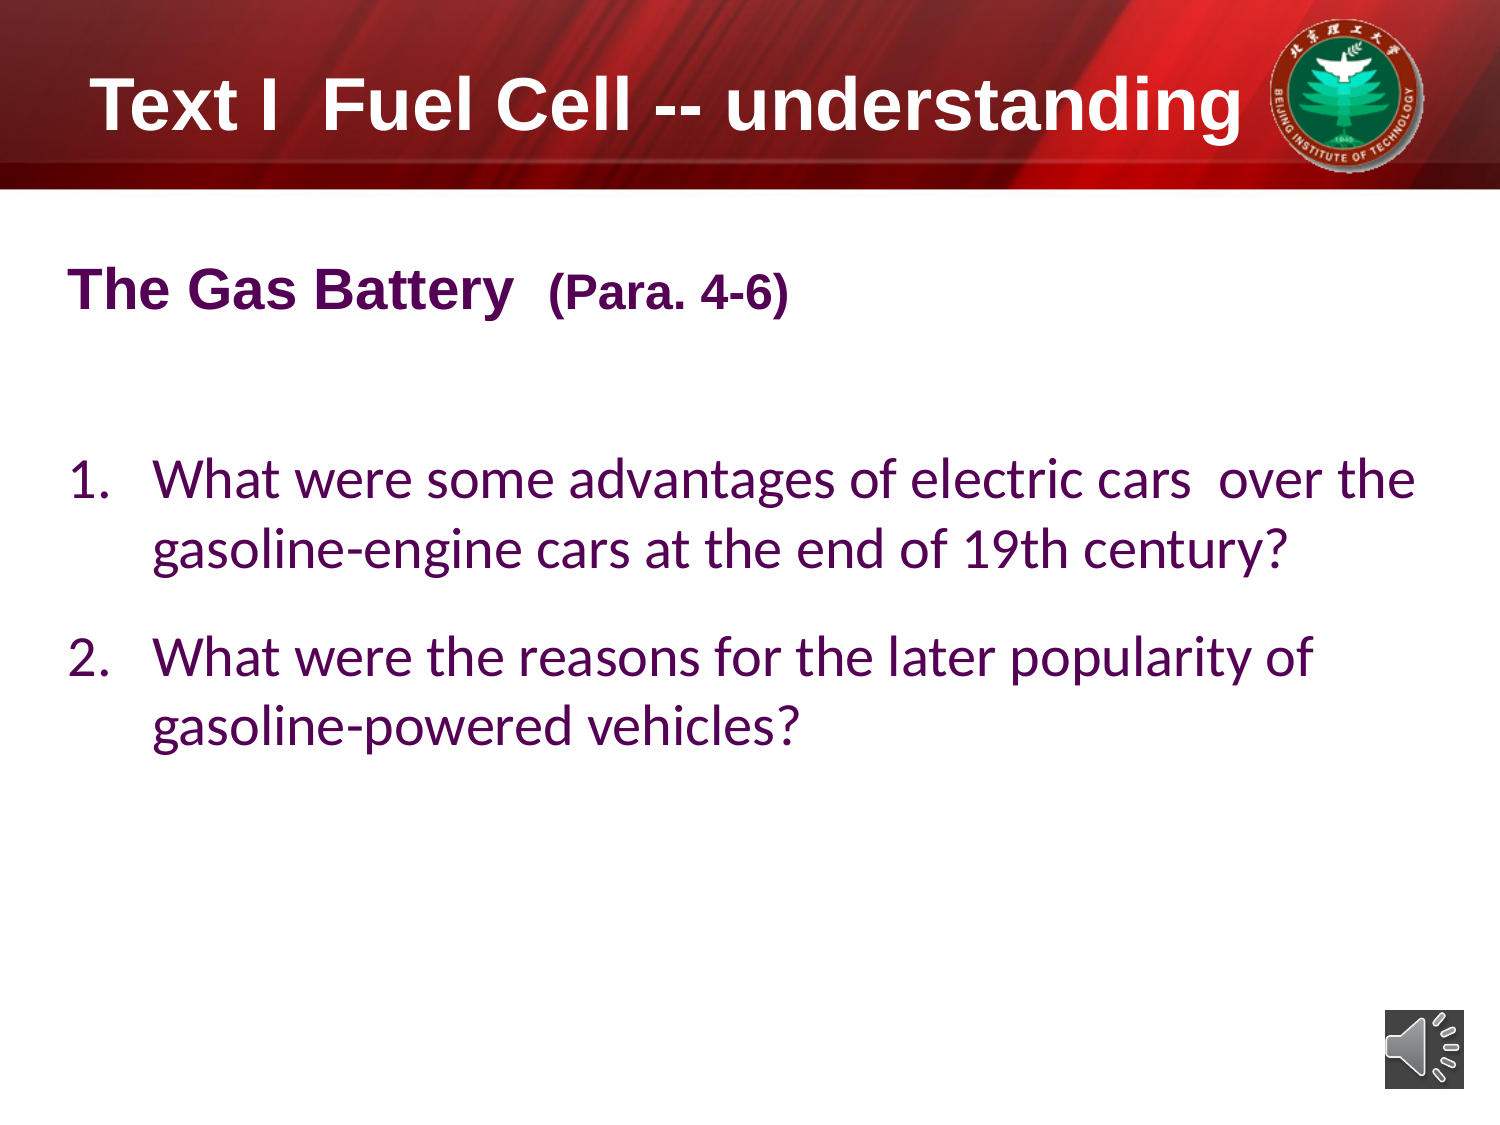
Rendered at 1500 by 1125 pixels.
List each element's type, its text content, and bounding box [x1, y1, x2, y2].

text_box Text I Fuel Cell -- understanding [74, 54, 1425, 147]
picture [0, 0, 1500, 1125]
list The Gas Battery (Para. 4-6) What were some advantages of electric cars over the gasoline-engine cars at the end of 19th century? What were the reasons for the later popularity of gasoline-powered vehicles? [52, 243, 1459, 1029]
